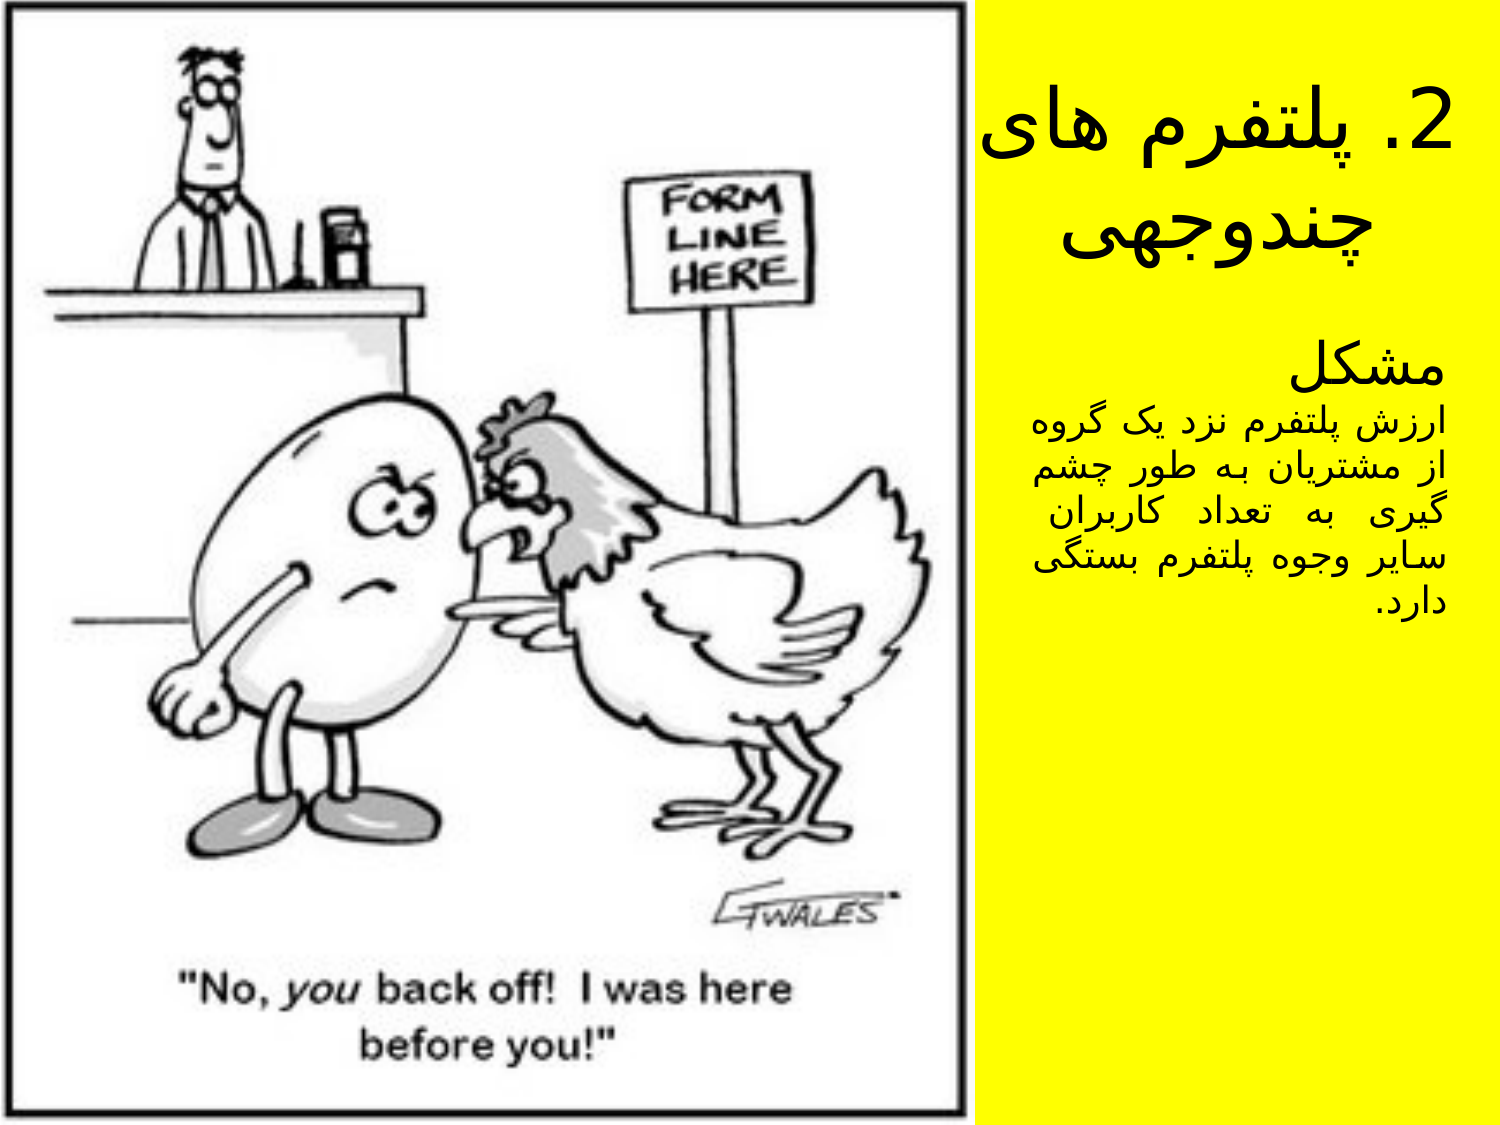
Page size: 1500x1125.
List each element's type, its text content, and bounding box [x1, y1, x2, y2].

title 2. پلتفرم های چندوجهی [979, 67, 1500, 263]
text_box مشکل ارزش پلتفرم نزد یک گروه از مشتریان به طور چشم گیری به تعداد کاربران سایر وجوه پلتفرم بستگی دارد. [1012, 318, 1463, 674]
picture [0, 0, 976, 1125]
